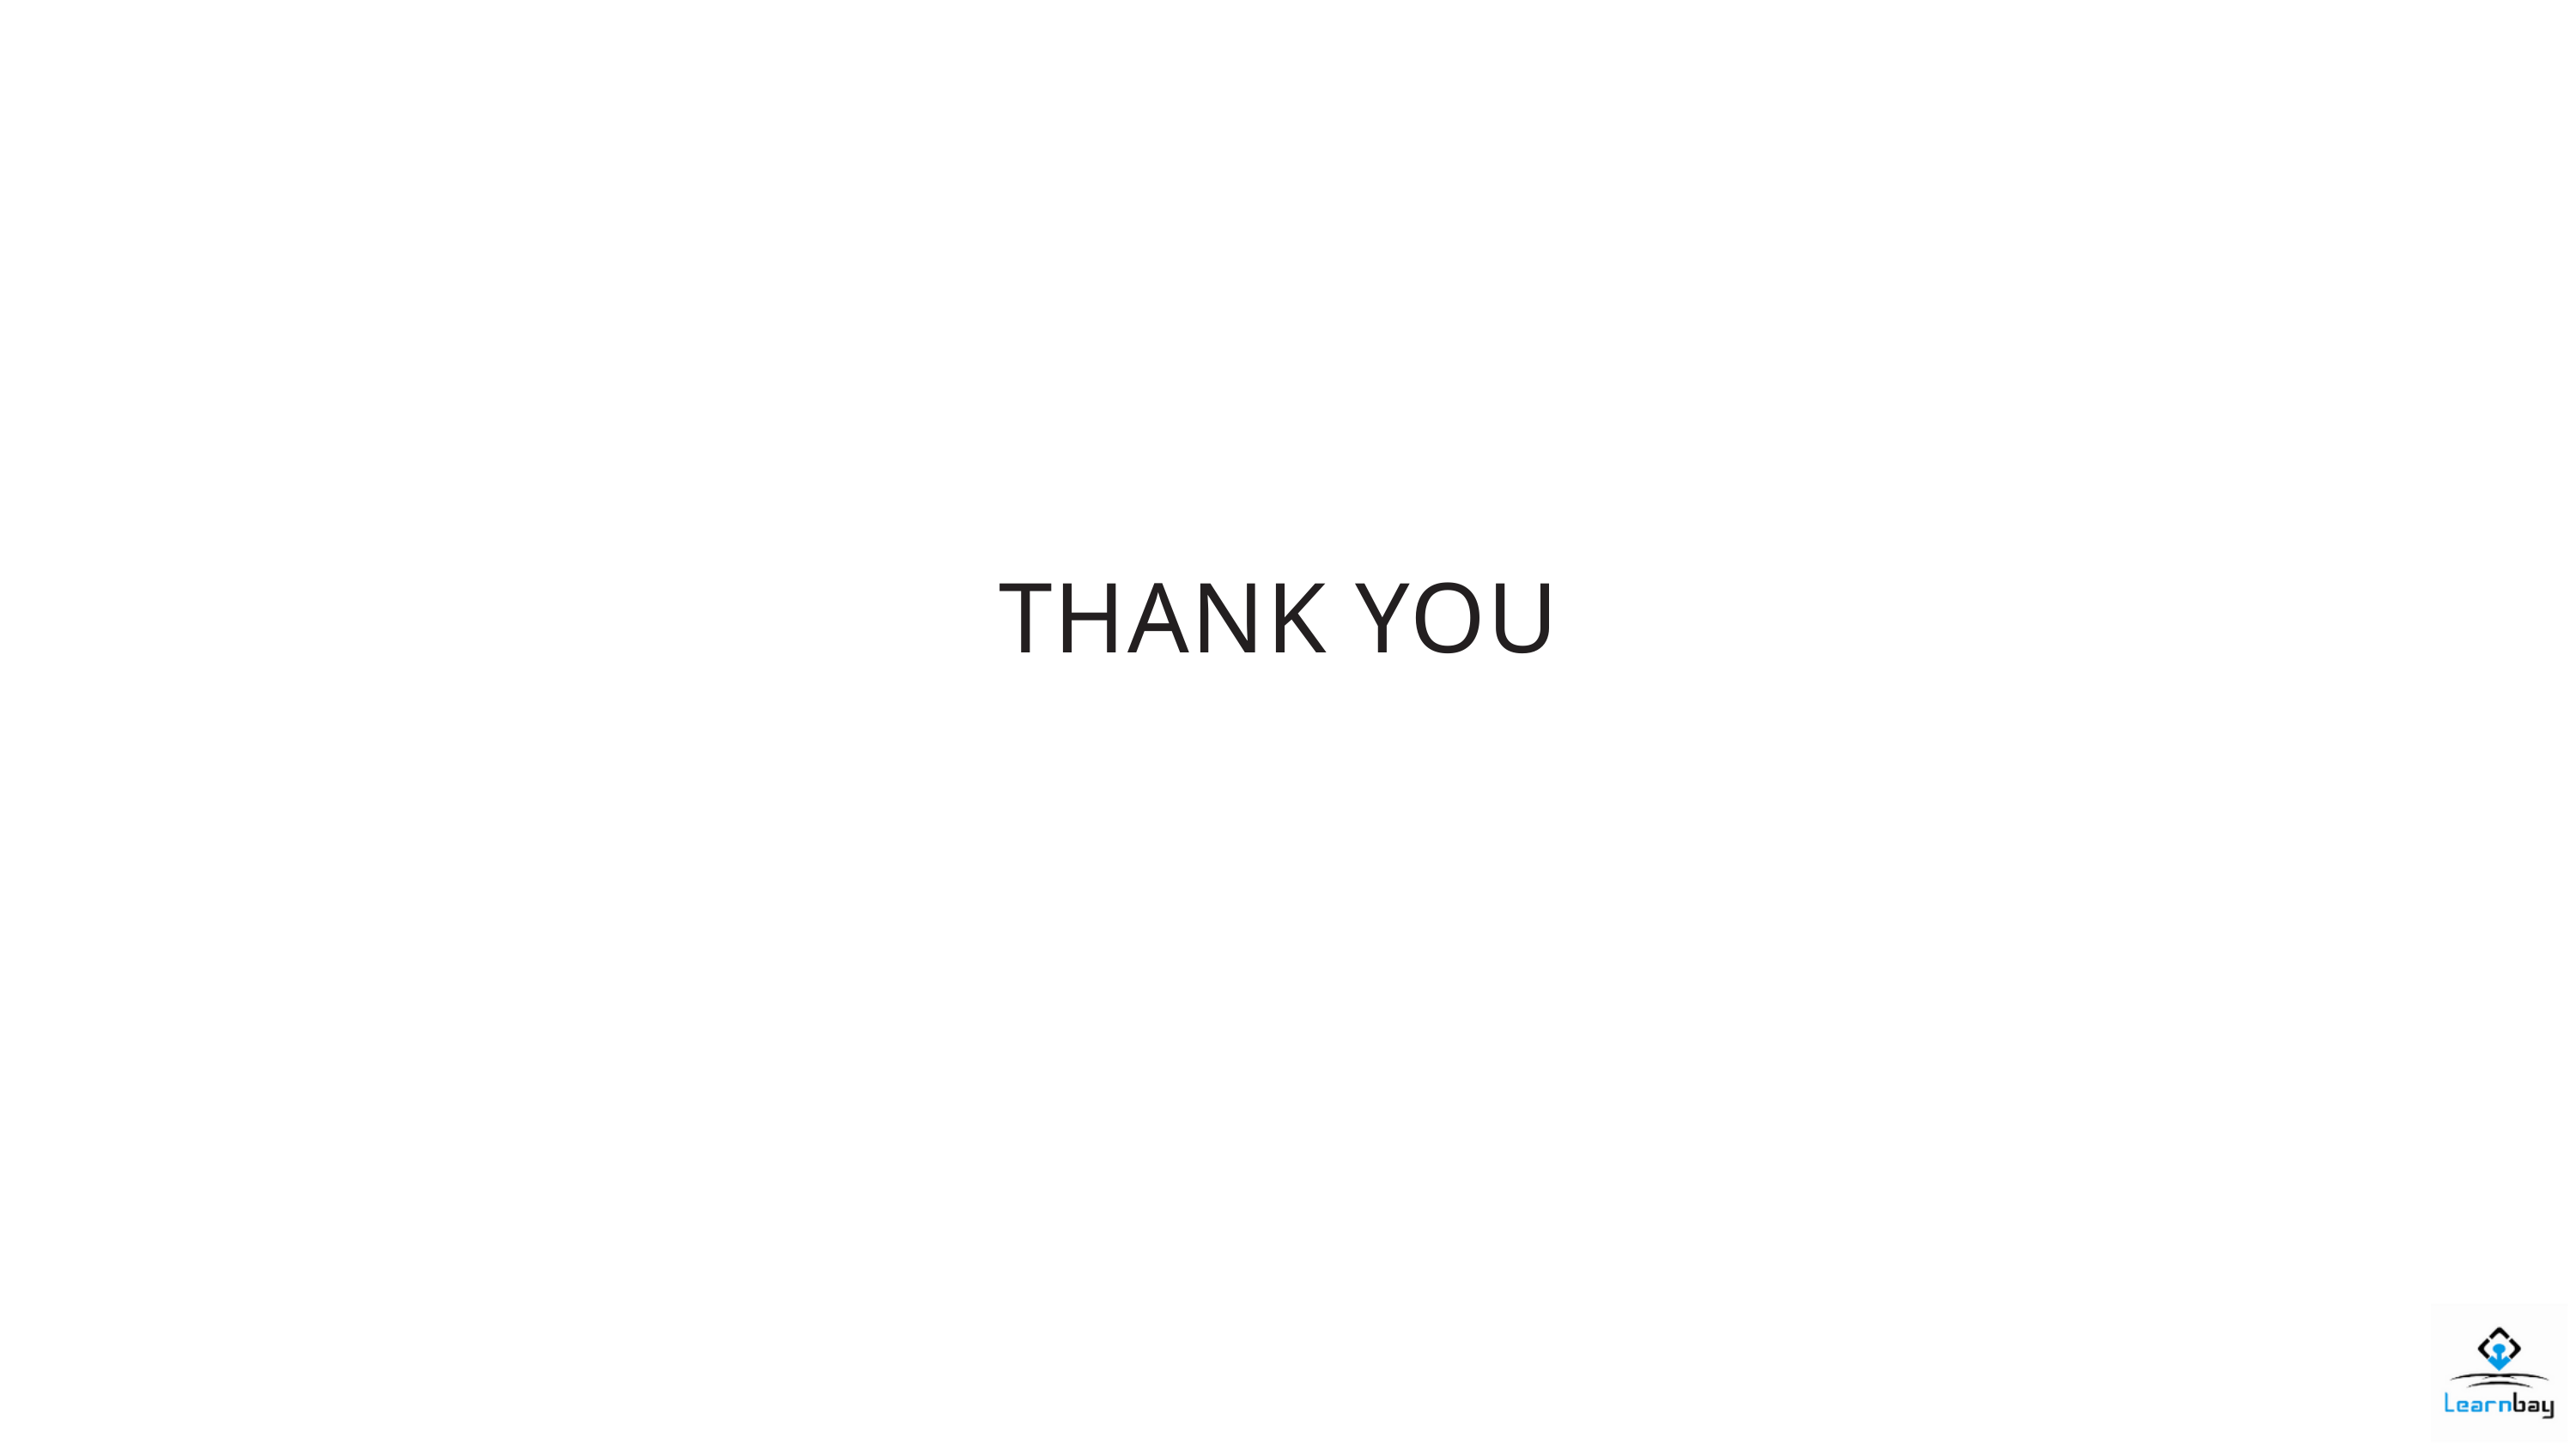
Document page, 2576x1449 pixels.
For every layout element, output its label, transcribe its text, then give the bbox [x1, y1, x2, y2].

text_box THANK YOU [126, 538, 2432, 672]
text_box [2431, 1303, 2568, 1443]
